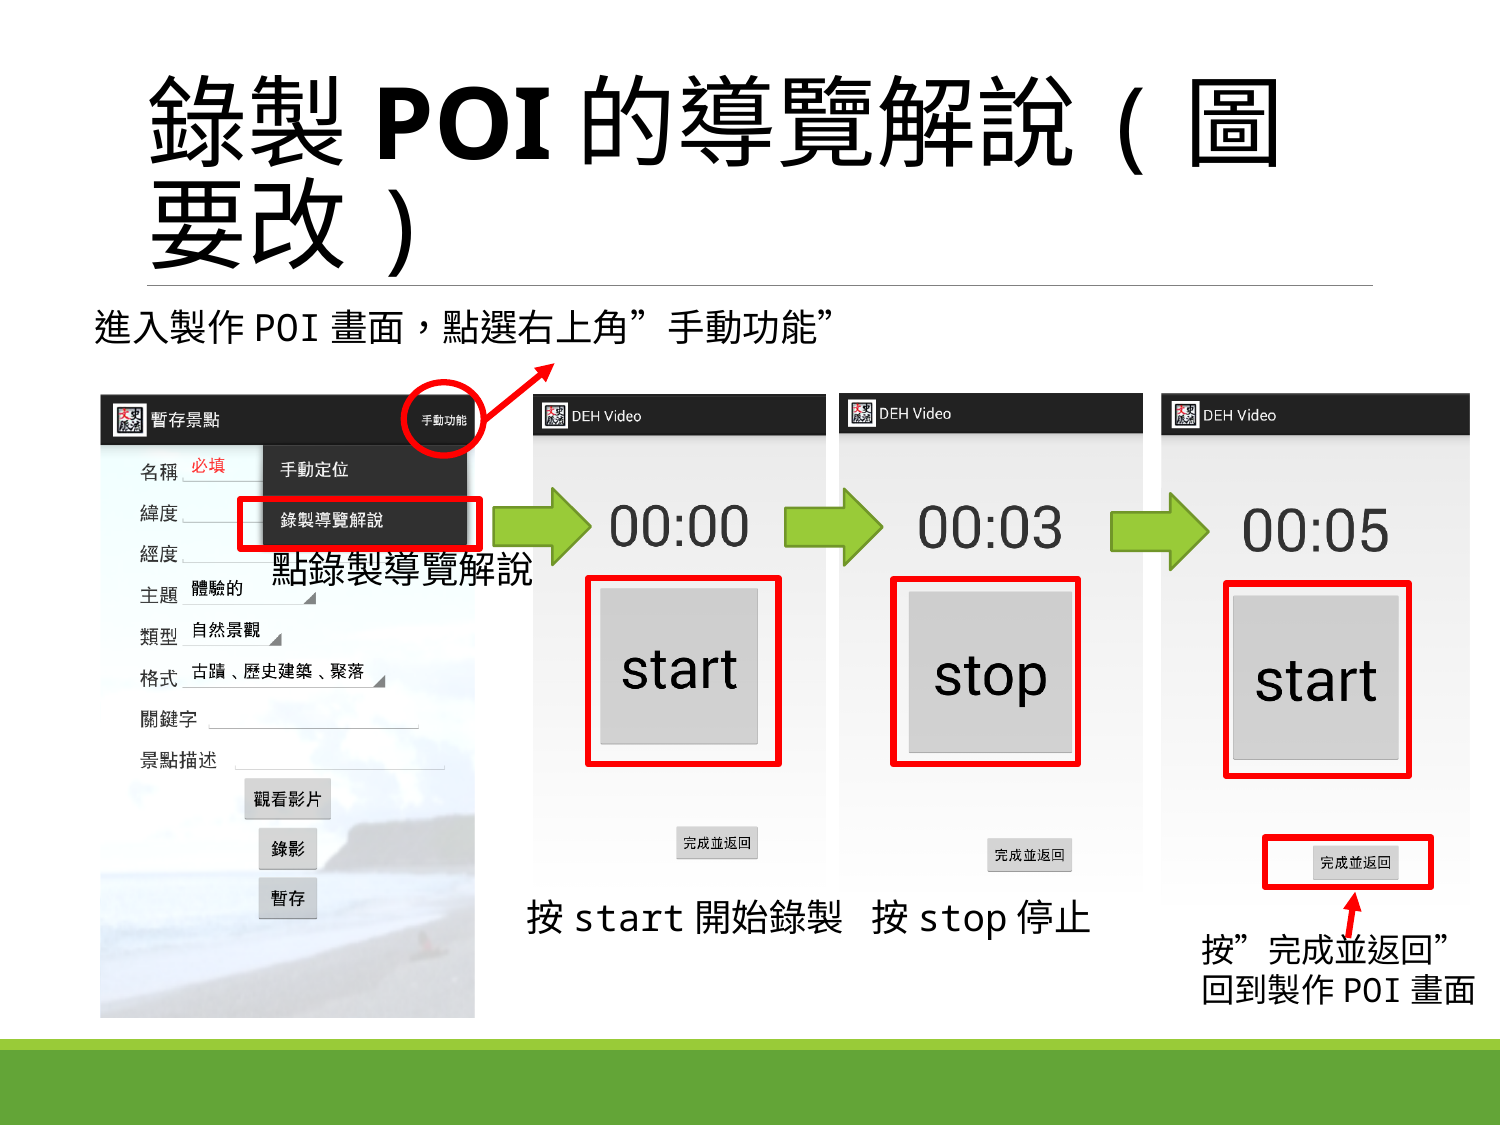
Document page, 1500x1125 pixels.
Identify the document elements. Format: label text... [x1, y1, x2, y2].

title 錄製POI的導覽解說(圖要改) [132, 51, 1371, 290]
text_box 按stop停止 [856, 902, 1107, 947]
text_box 按start開始錄製 [511, 886, 856, 947]
text_box [1153, 511, 1158, 553]
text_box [1347, 891, 1356, 939]
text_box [482, 362, 556, 423]
text_box 點錄製導覽解說 [486, 539, 530, 599]
picture [533, 394, 826, 897]
text_box [492, 506, 530, 548]
text_box 進入製作POI畫面，點選右上角”手動功能” [79, 296, 870, 357]
text_box [418, 380, 470, 389]
picture [839, 392, 1144, 893]
text_box 按”完成並返回” 回到製作POI畫面 [1186, 921, 1492, 1017]
picture [100, 392, 476, 1019]
picture [1161, 392, 1470, 906]
